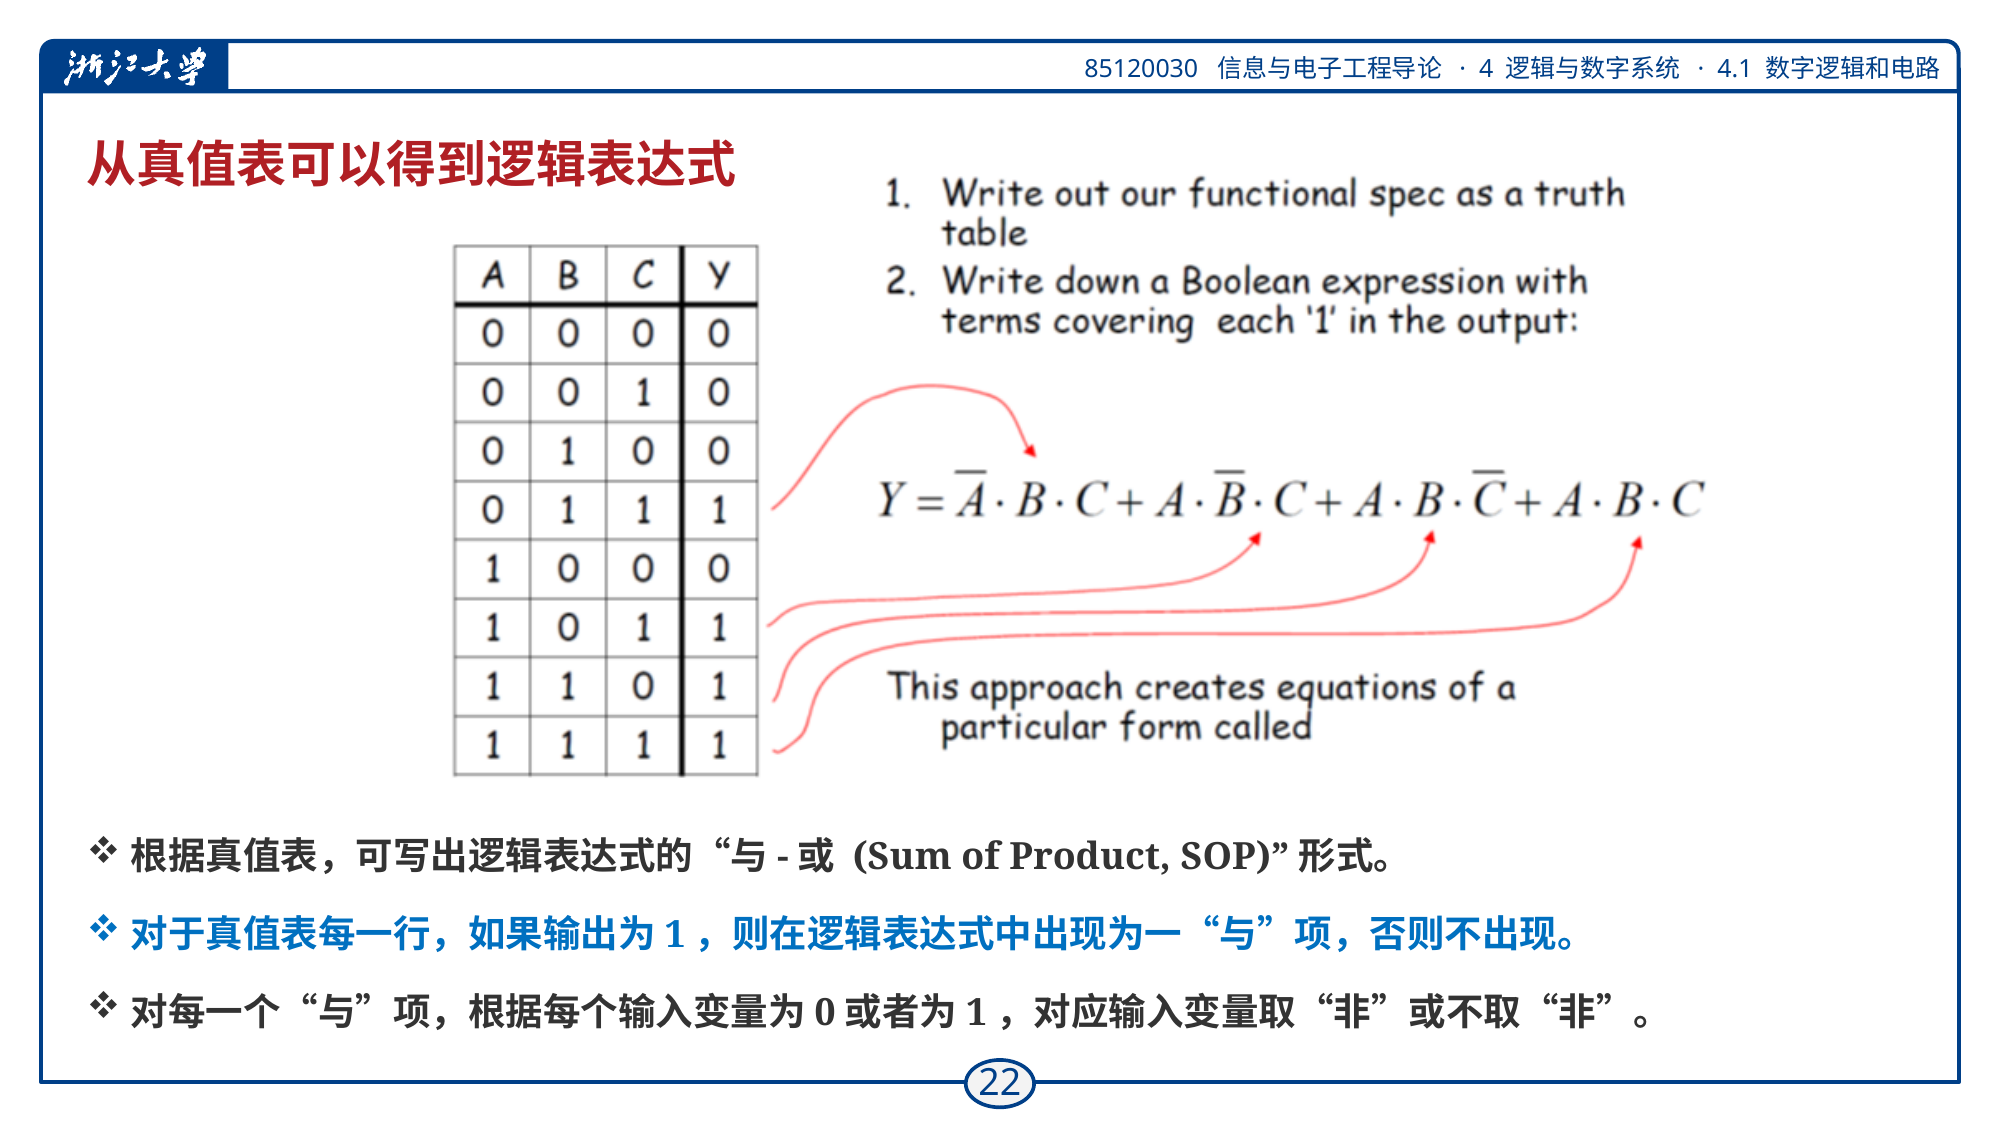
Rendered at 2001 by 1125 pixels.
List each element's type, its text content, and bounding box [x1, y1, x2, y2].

picture [55, 39, 215, 91]
picture [416, 156, 1727, 784]
title 从真值表可以得到逻辑表达式 [72, 125, 1926, 198]
list 根据真值表，可写出逻辑表达式的“与-或 (Sum of Product, SOP)”形式。 对于真值表每一行，如果输出为1，则在逻辑表达式中出现为一“与”项，否则不出现。 对每一个“与”项，根据每个输入变量为0或者为1，对应输入变量取“非”或不取“非”。 [72, 806, 1686, 1073]
